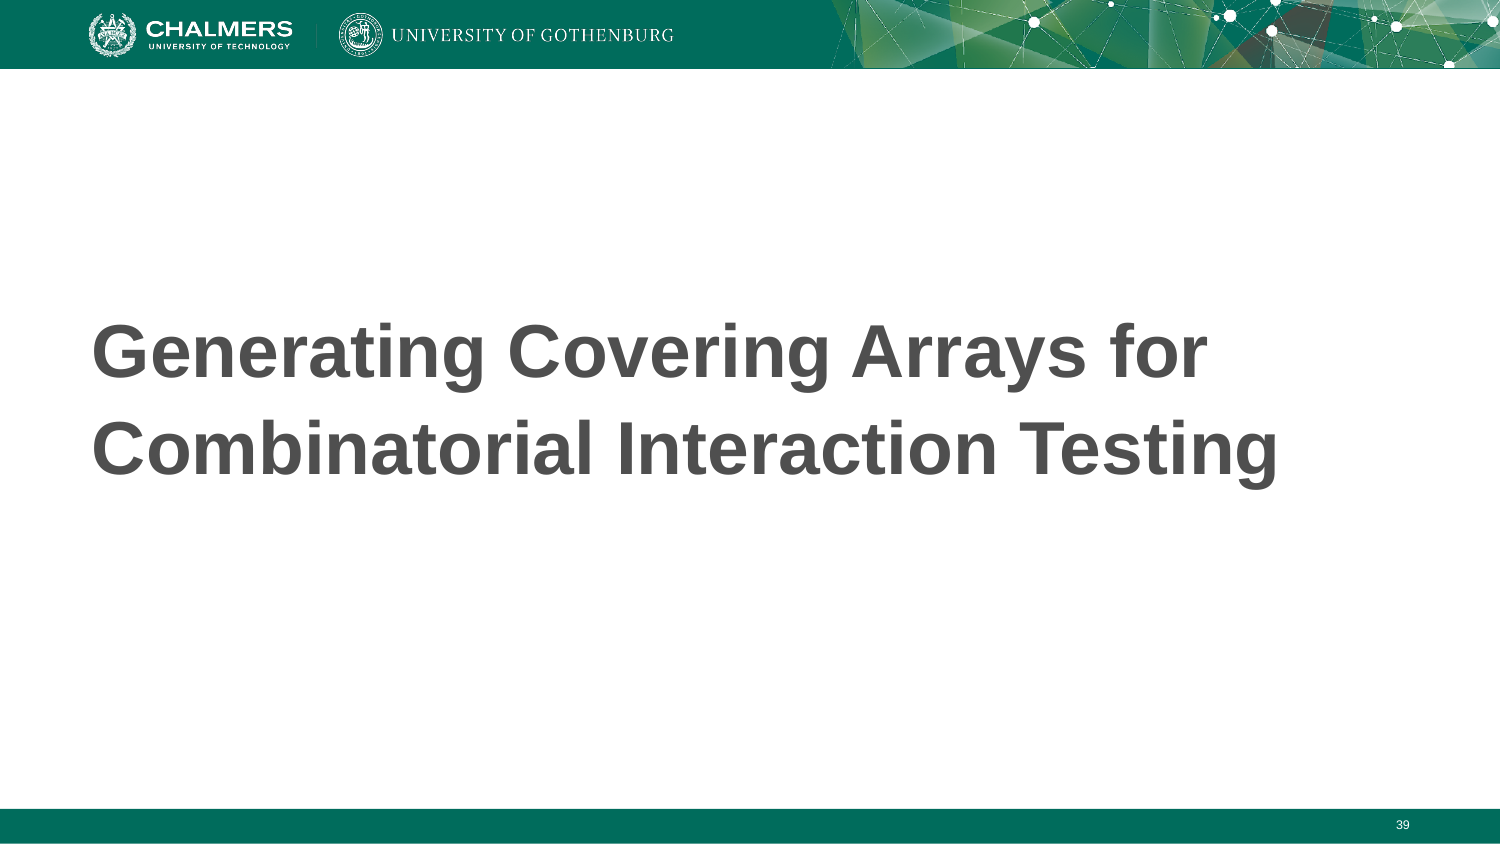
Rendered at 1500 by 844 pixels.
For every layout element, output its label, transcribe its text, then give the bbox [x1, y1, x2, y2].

picture [64, 0, 696, 85]
slide_number ‹#› [1074, 809, 1425, 844]
picture [759, 0, 1500, 68]
title Generating Covering Arrays for Combinatorial Interaction Testing [76, 100, 1426, 789]
